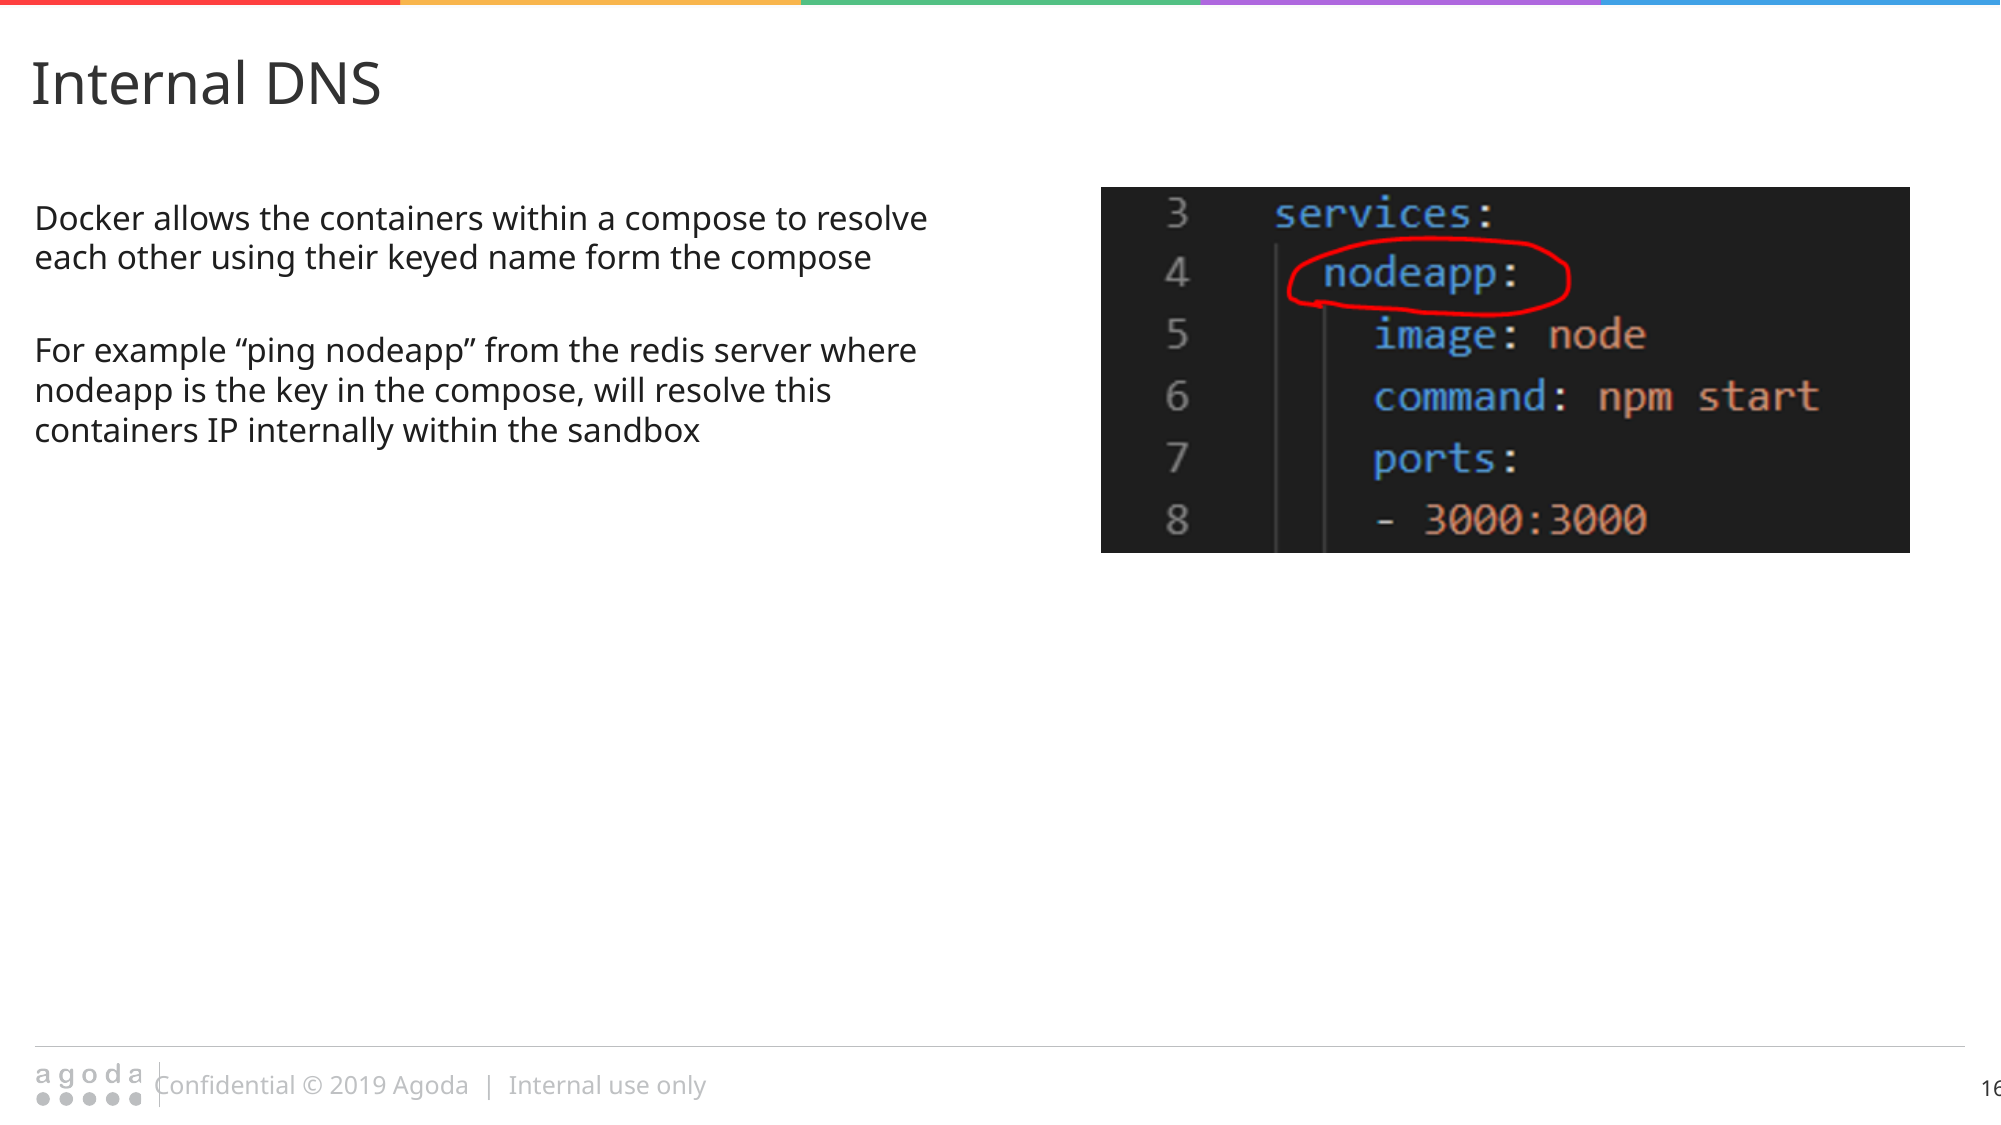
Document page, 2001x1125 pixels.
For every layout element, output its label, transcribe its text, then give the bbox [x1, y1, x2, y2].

picture [0, 0, 2000, 8]
picture [36, 1063, 142, 1106]
list Docker allows the containers within a compose to resolve each other using their keyed name form the compose For example “ping nodeapp” from the redis server where nodeapp is the key in the compose, will resolve this containers IP internally within the sandbox [34, 149, 976, 457]
list Internal DNS [31, 45, 1963, 117]
picture [1101, 187, 1910, 554]
